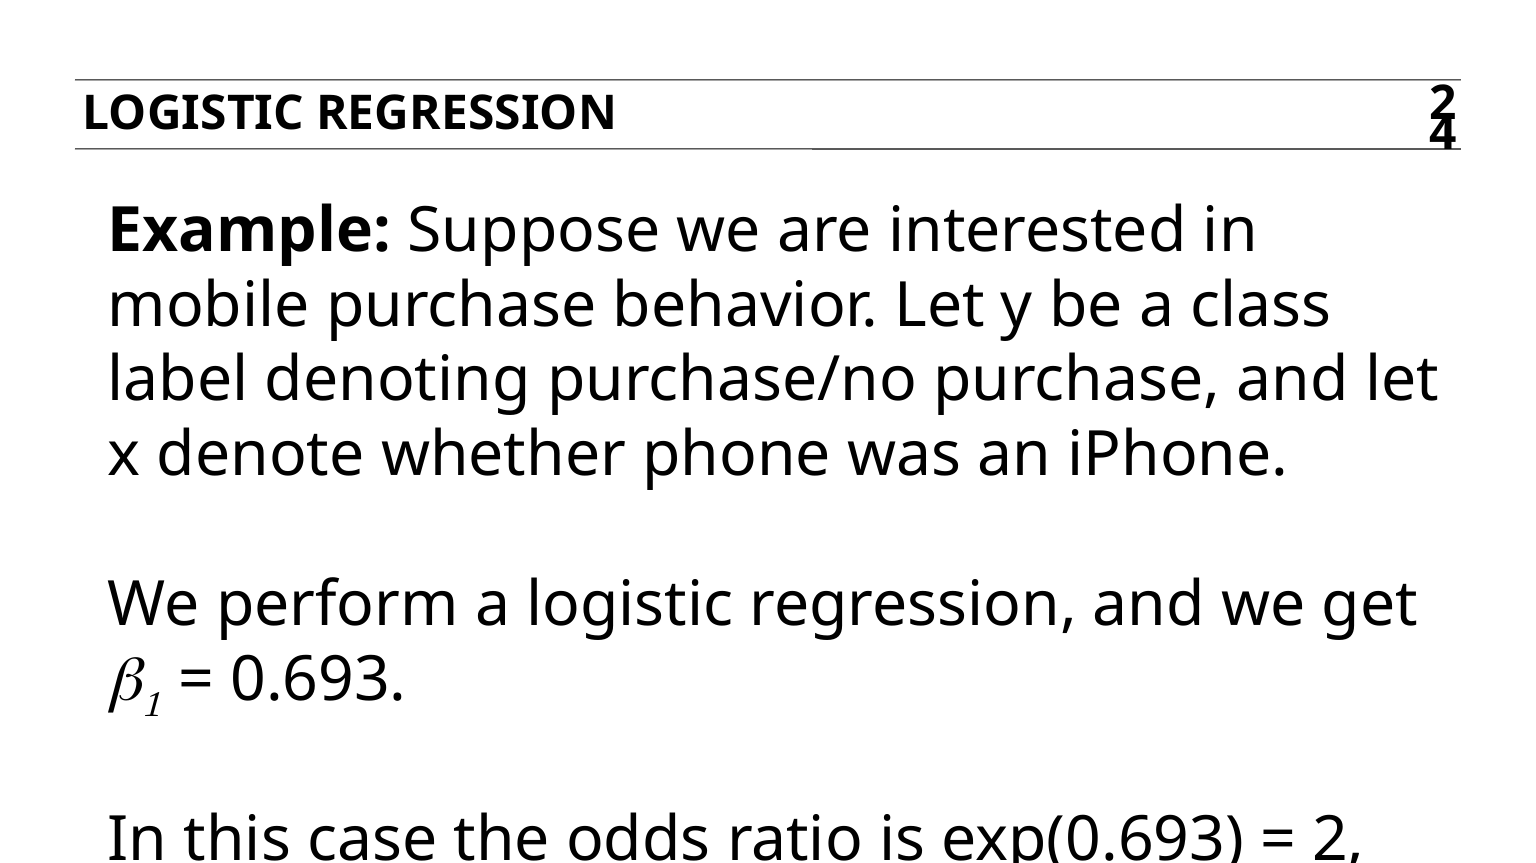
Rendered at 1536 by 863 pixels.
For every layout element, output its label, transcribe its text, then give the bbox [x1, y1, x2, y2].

list Logistic Regression [67, 81, 1118, 132]
text_box Example: Suppose we are interested in mobile purchase behavior. Let y be a class label denoting purchase/no purchase, and let x denote whether phone was an iPhone. We perform a logistic regression, and we get b1 = 0.693. In this case the odds ratio is exp(0.693) = 2, meaning the likelihood of purchase is twice as high if the phone is an iPhone. [92, 181, 1468, 863]
slide_number 24 [1419, 86, 1461, 138]
